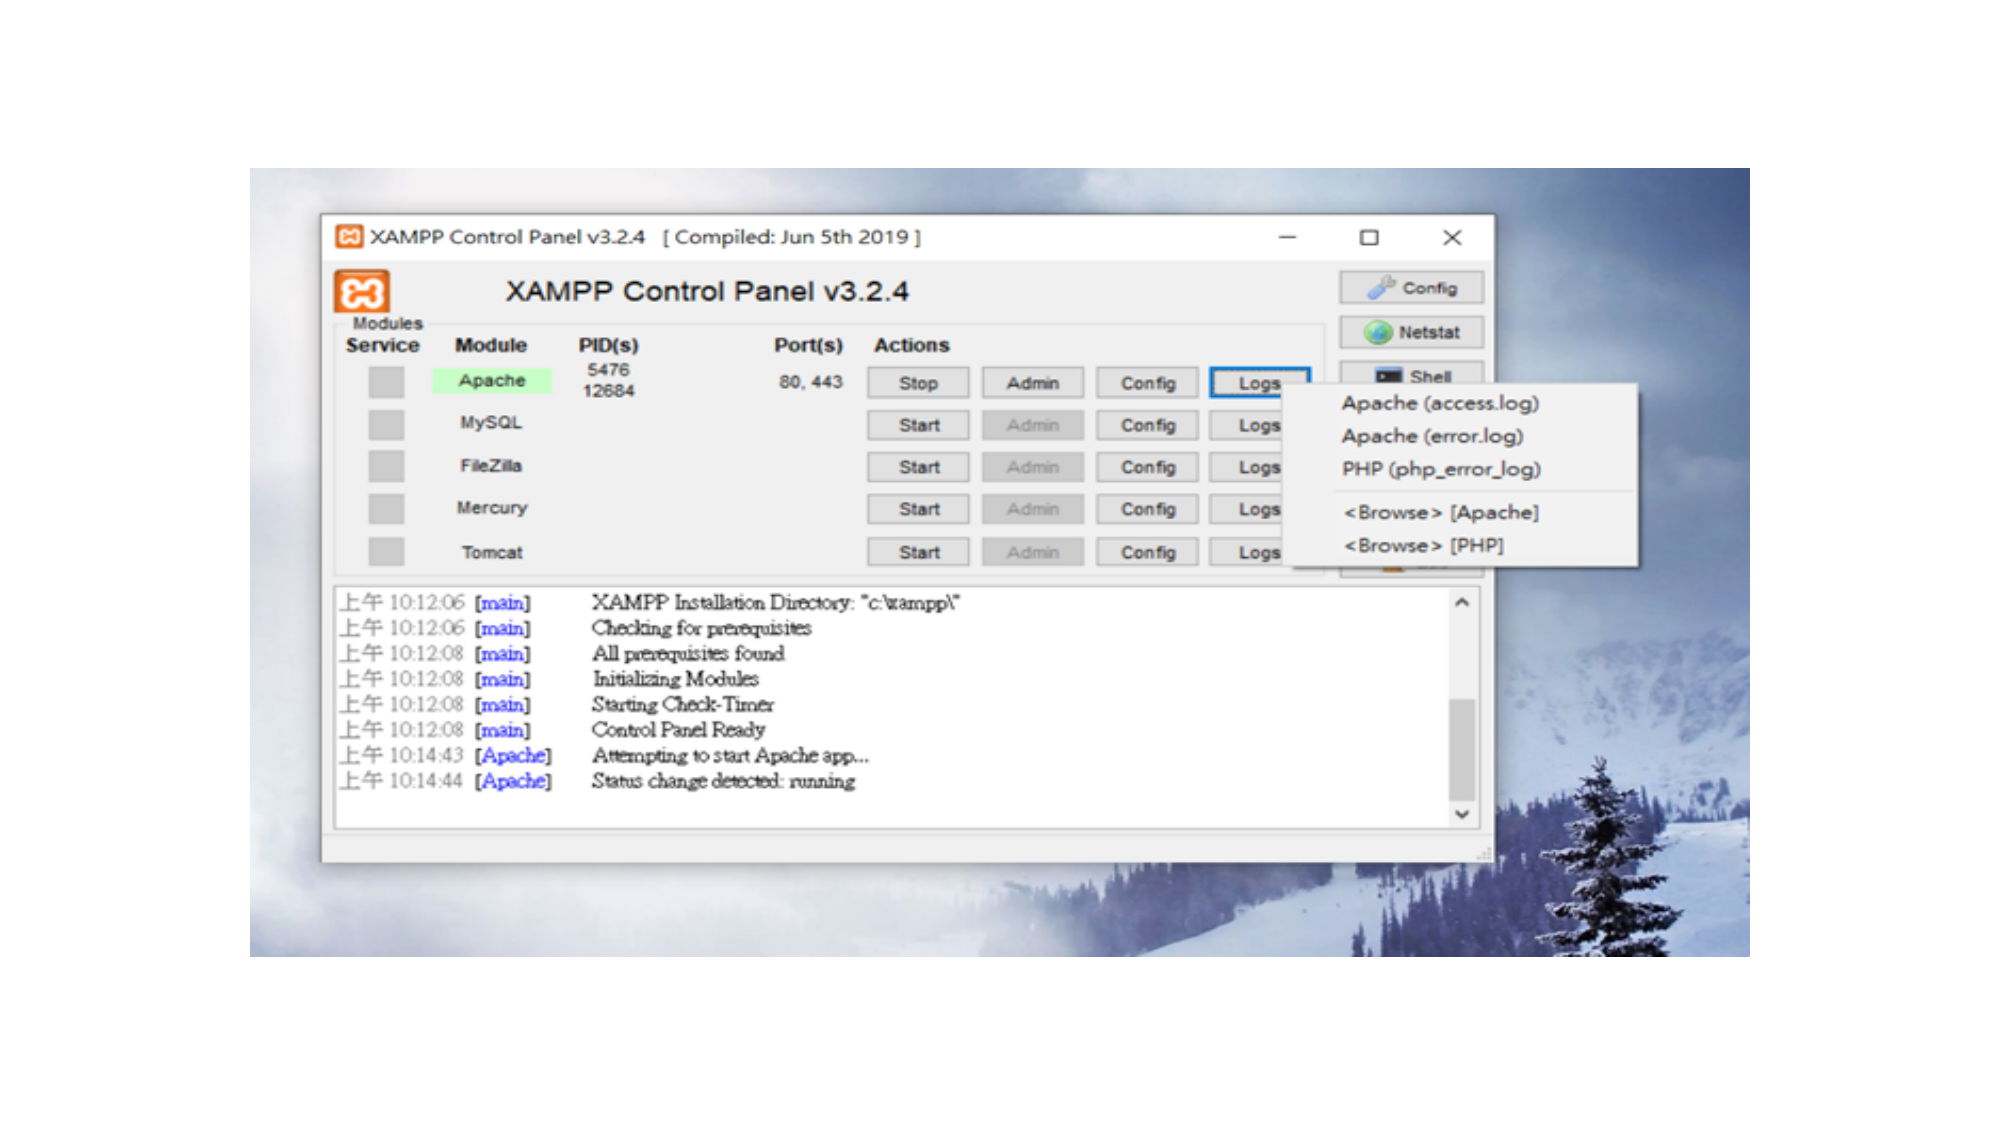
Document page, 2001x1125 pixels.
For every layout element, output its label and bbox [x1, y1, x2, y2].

list [250, 168, 1750, 957]
